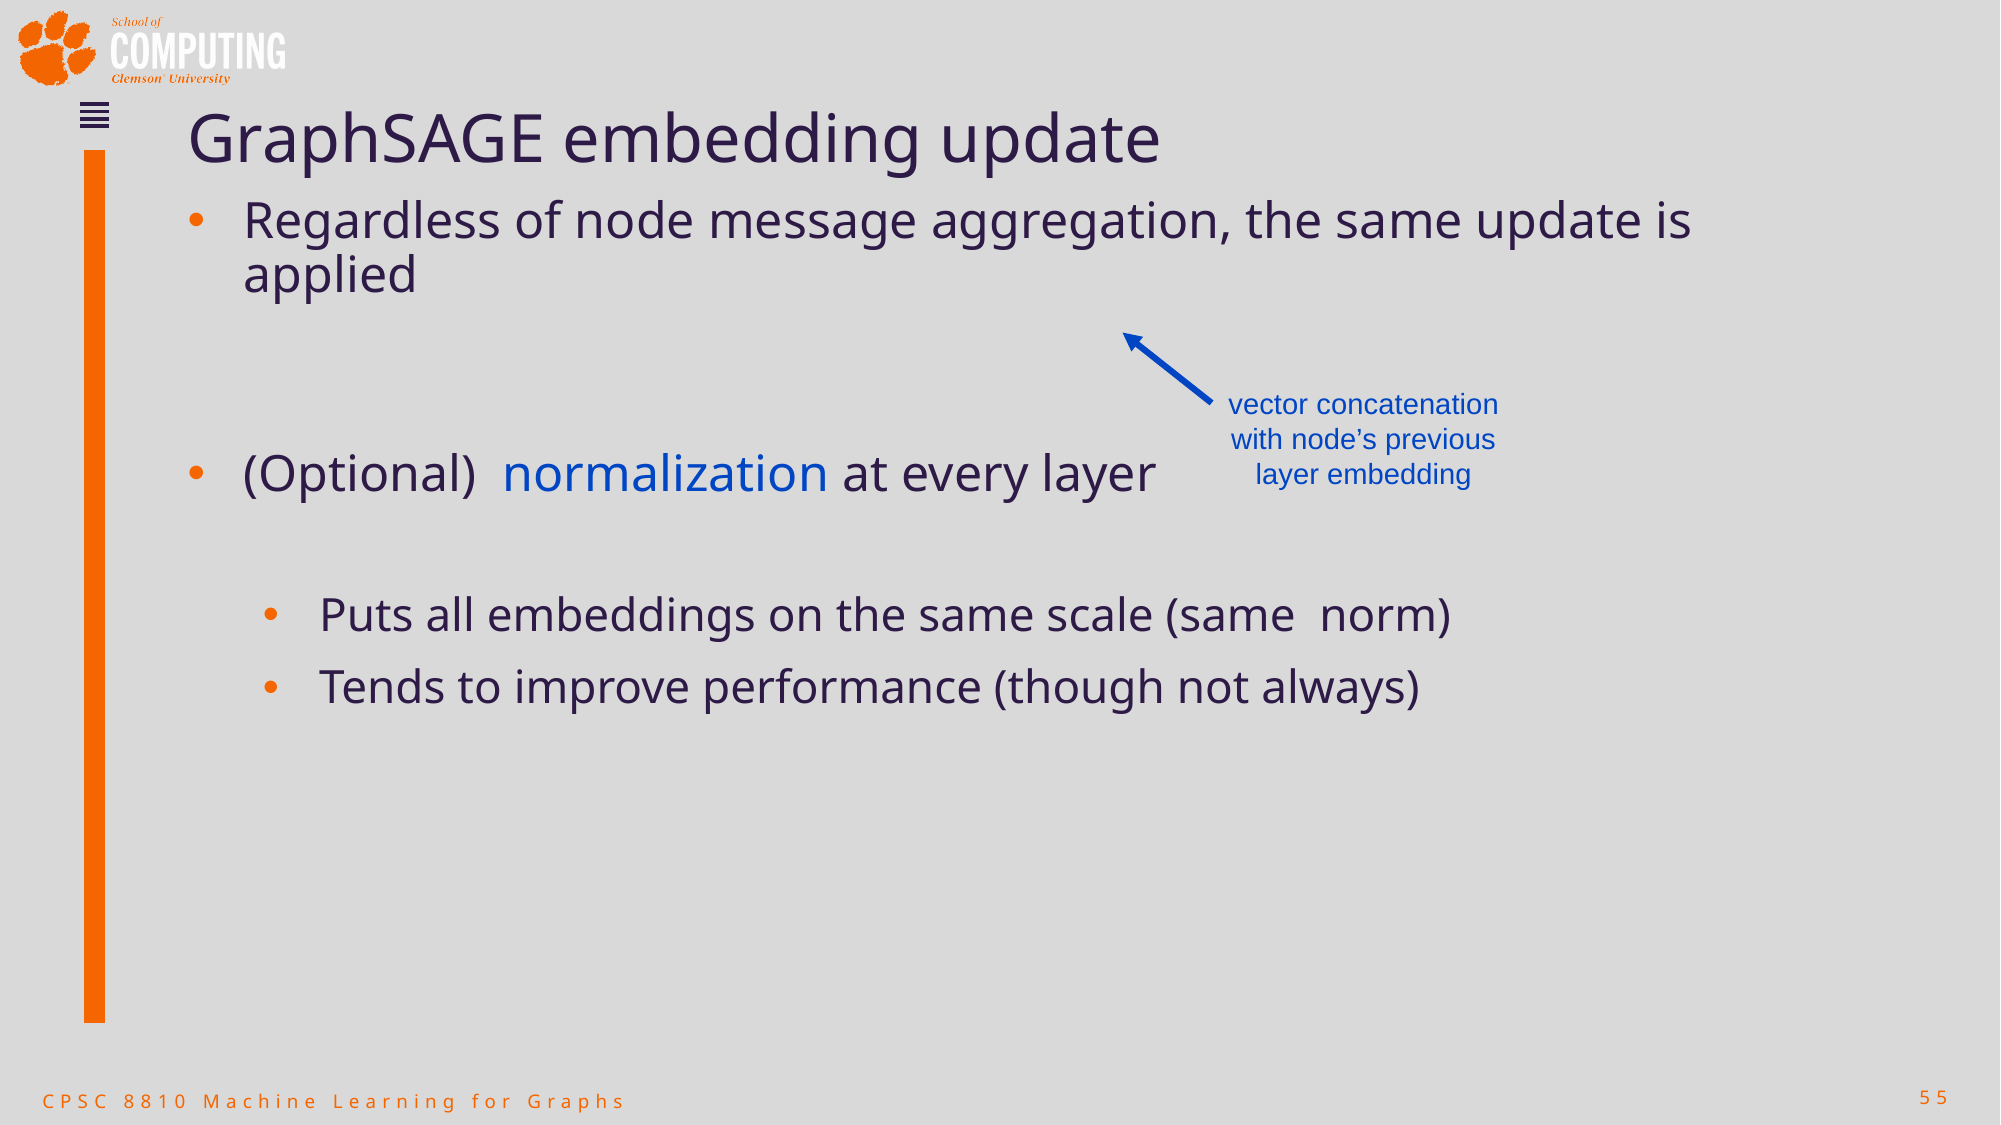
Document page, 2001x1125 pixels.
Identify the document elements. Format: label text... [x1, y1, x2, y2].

title GraphSAGE embedding update [187, 104, 1913, 178]
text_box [1122, 332, 1212, 403]
text_box vector concatenation with node’s previous layer embedding [1211, 377, 1516, 498]
picture [18, 10, 285, 86]
